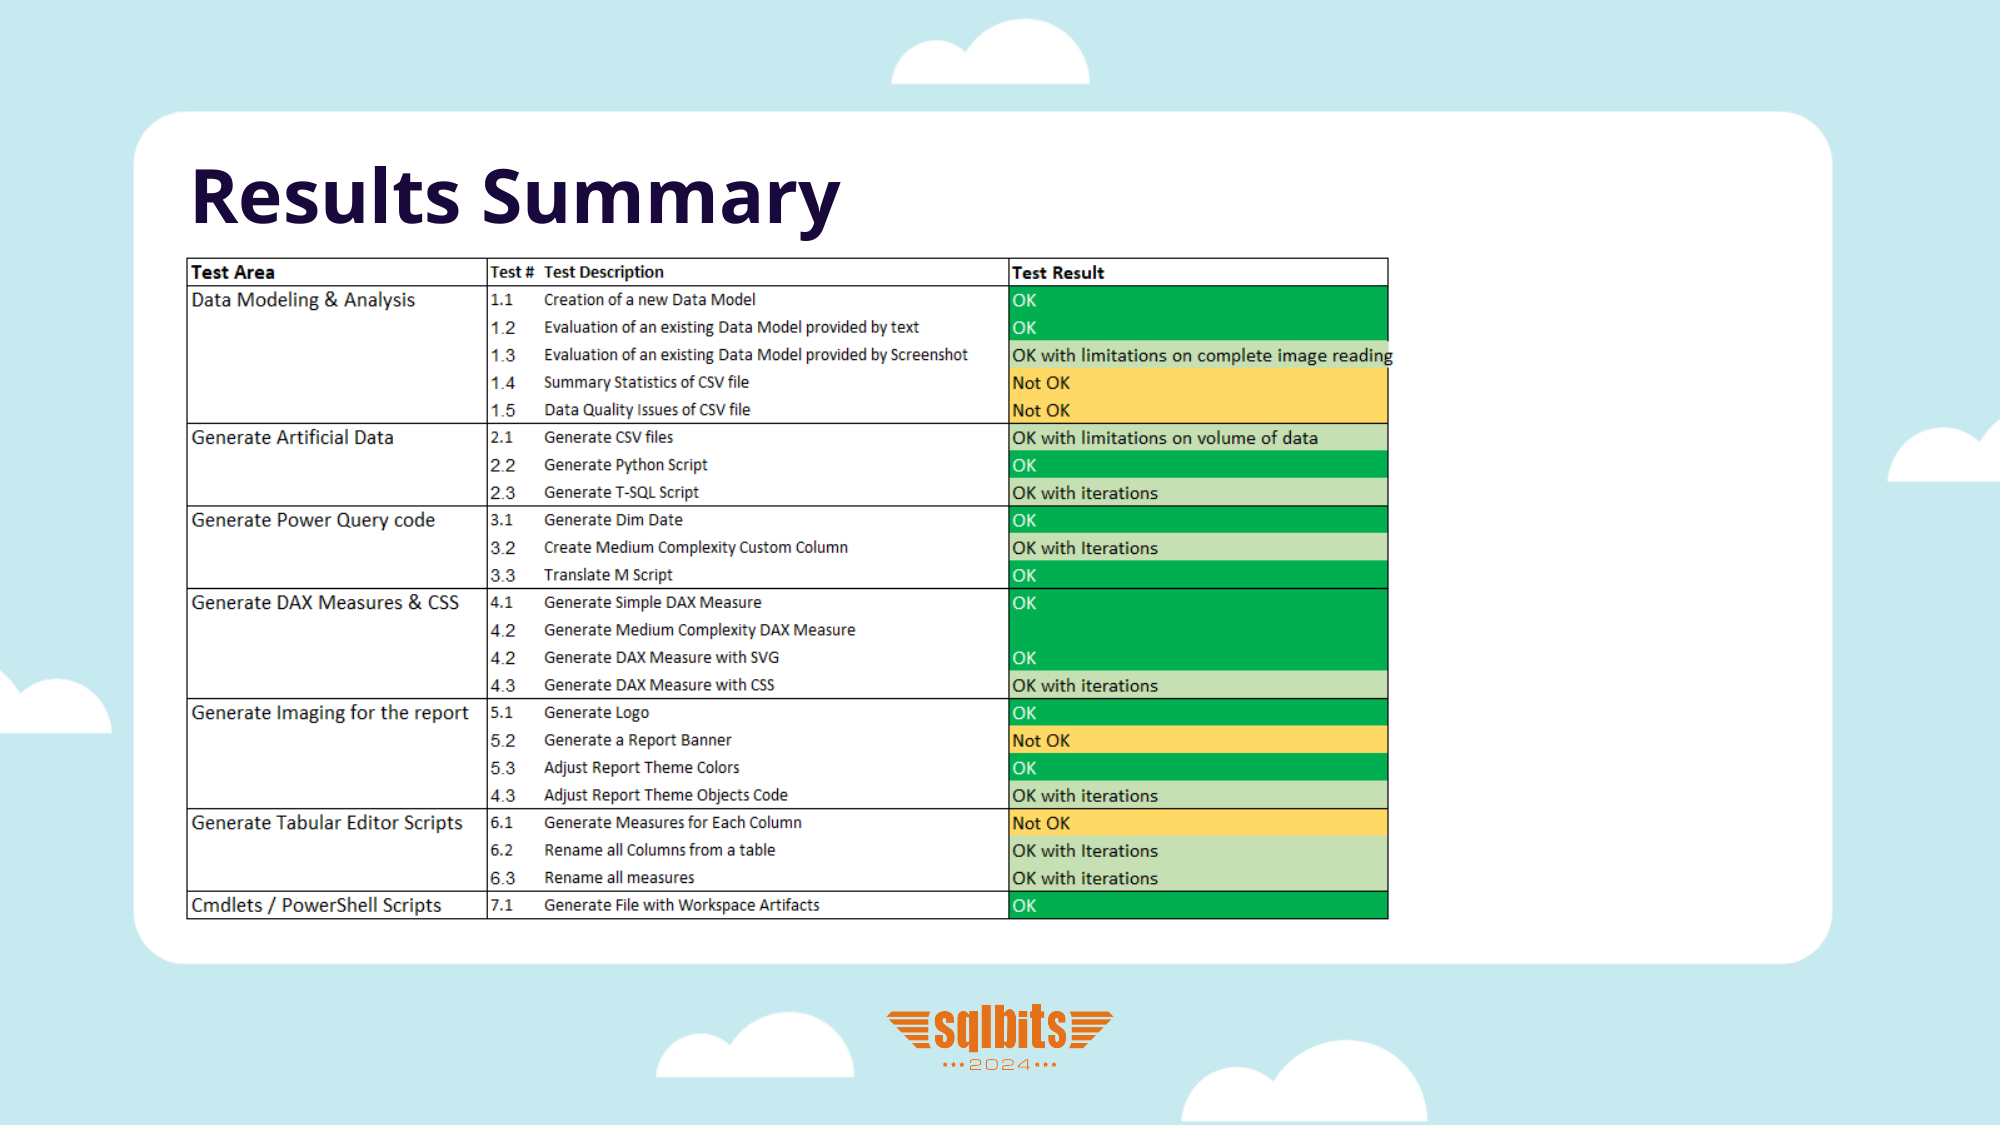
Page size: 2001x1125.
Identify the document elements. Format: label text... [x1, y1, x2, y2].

picture [0, 0, 2000, 1125]
title Results Summary [174, 138, 1781, 260]
